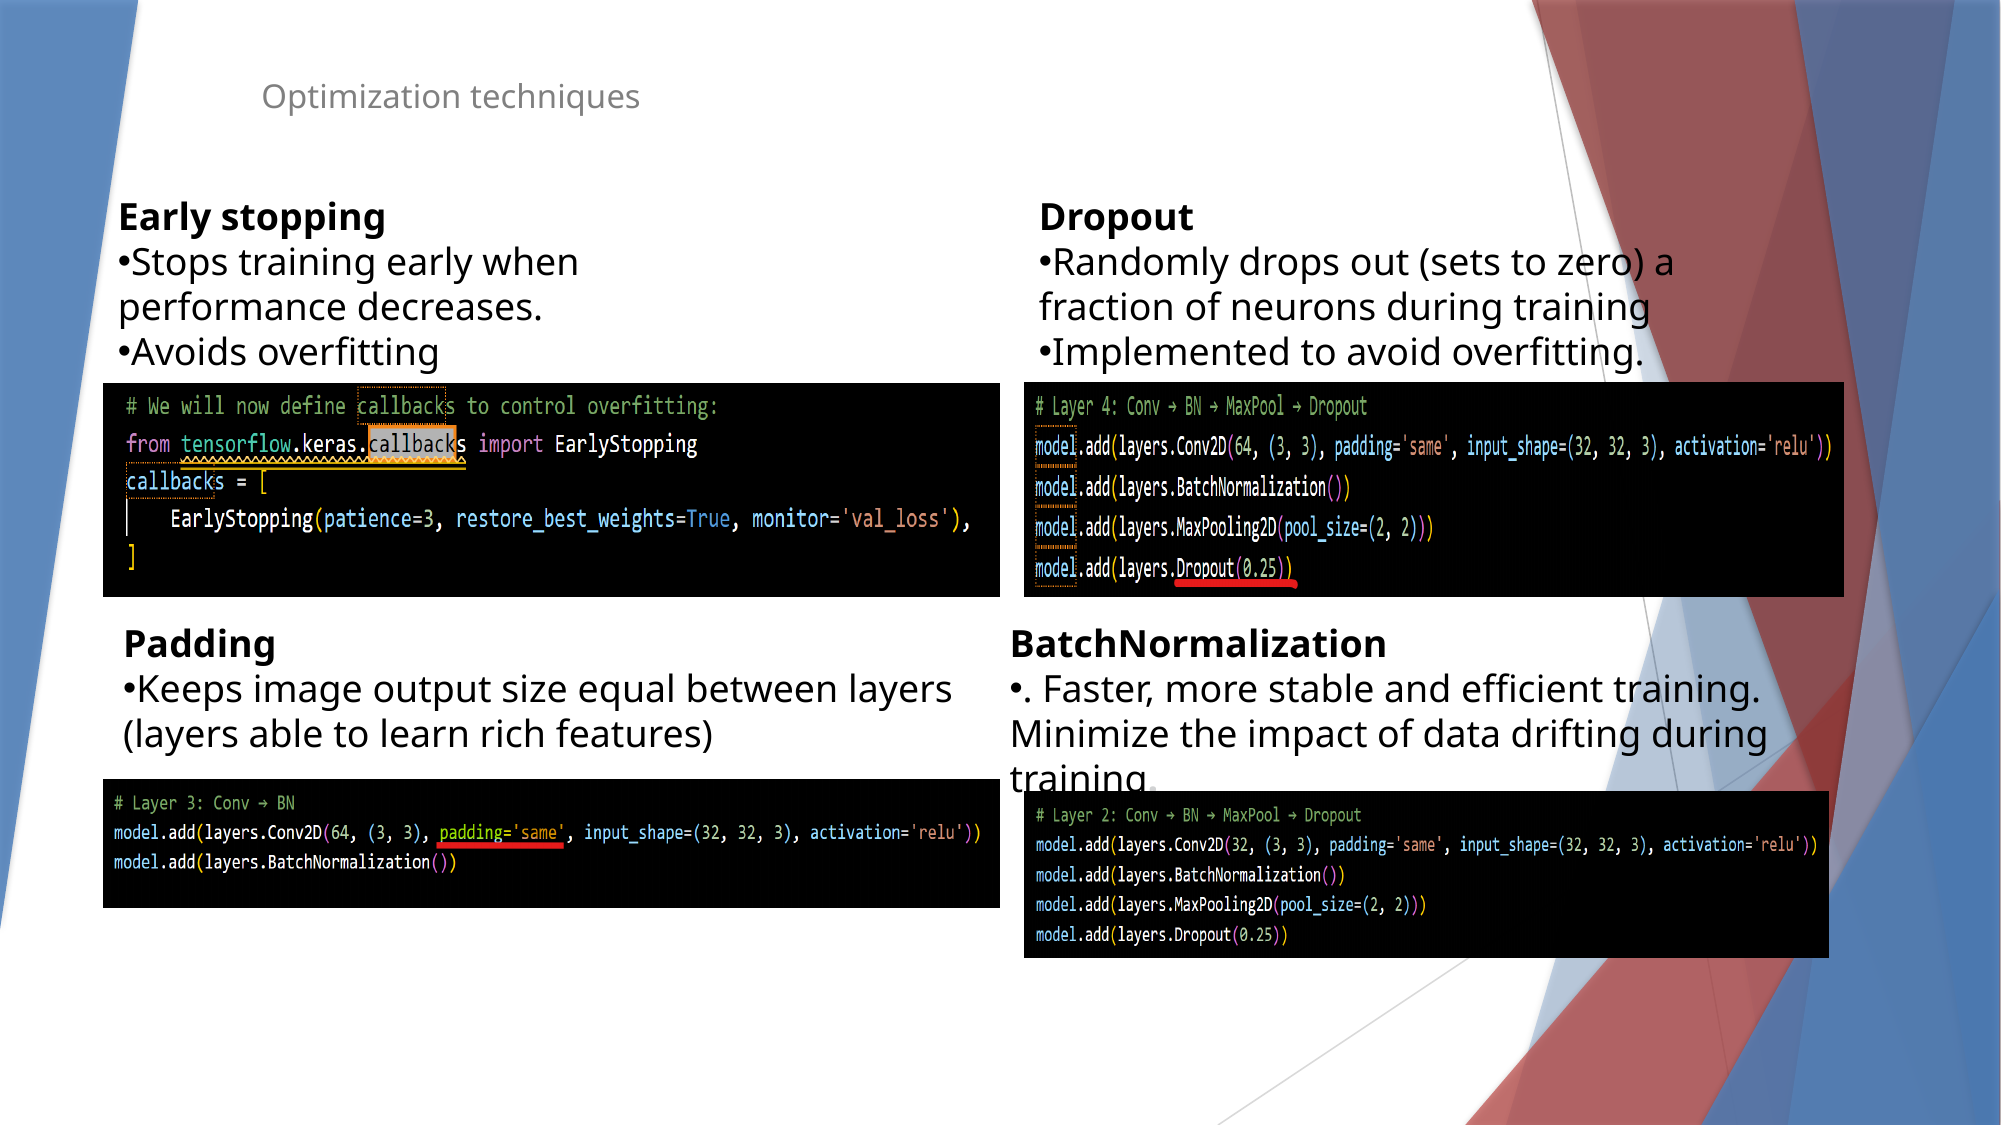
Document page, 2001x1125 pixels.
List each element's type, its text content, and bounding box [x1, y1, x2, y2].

text_box Early stopping Stops training early when performance decreases. Avoids overfitting [103, 185, 829, 381]
picture [1023, 382, 1844, 598]
text_box Dropout Randomly drops out (sets to zero) a fraction of neurons during training Implemented to avoid overfitting. [1024, 185, 1750, 381]
subtitle Optimization techniques [246, 68, 995, 123]
picture [1023, 791, 1830, 958]
picture [102, 382, 1001, 598]
text_box Padding Keeps image output size equal between layers (layers able to learn rich features) [108, 612, 994, 763]
picture [102, 779, 1001, 909]
text_box BatchNormalization . Faster, more stable and efficient training. Minimize the impact of data drifting during training. [994, 612, 1881, 808]
